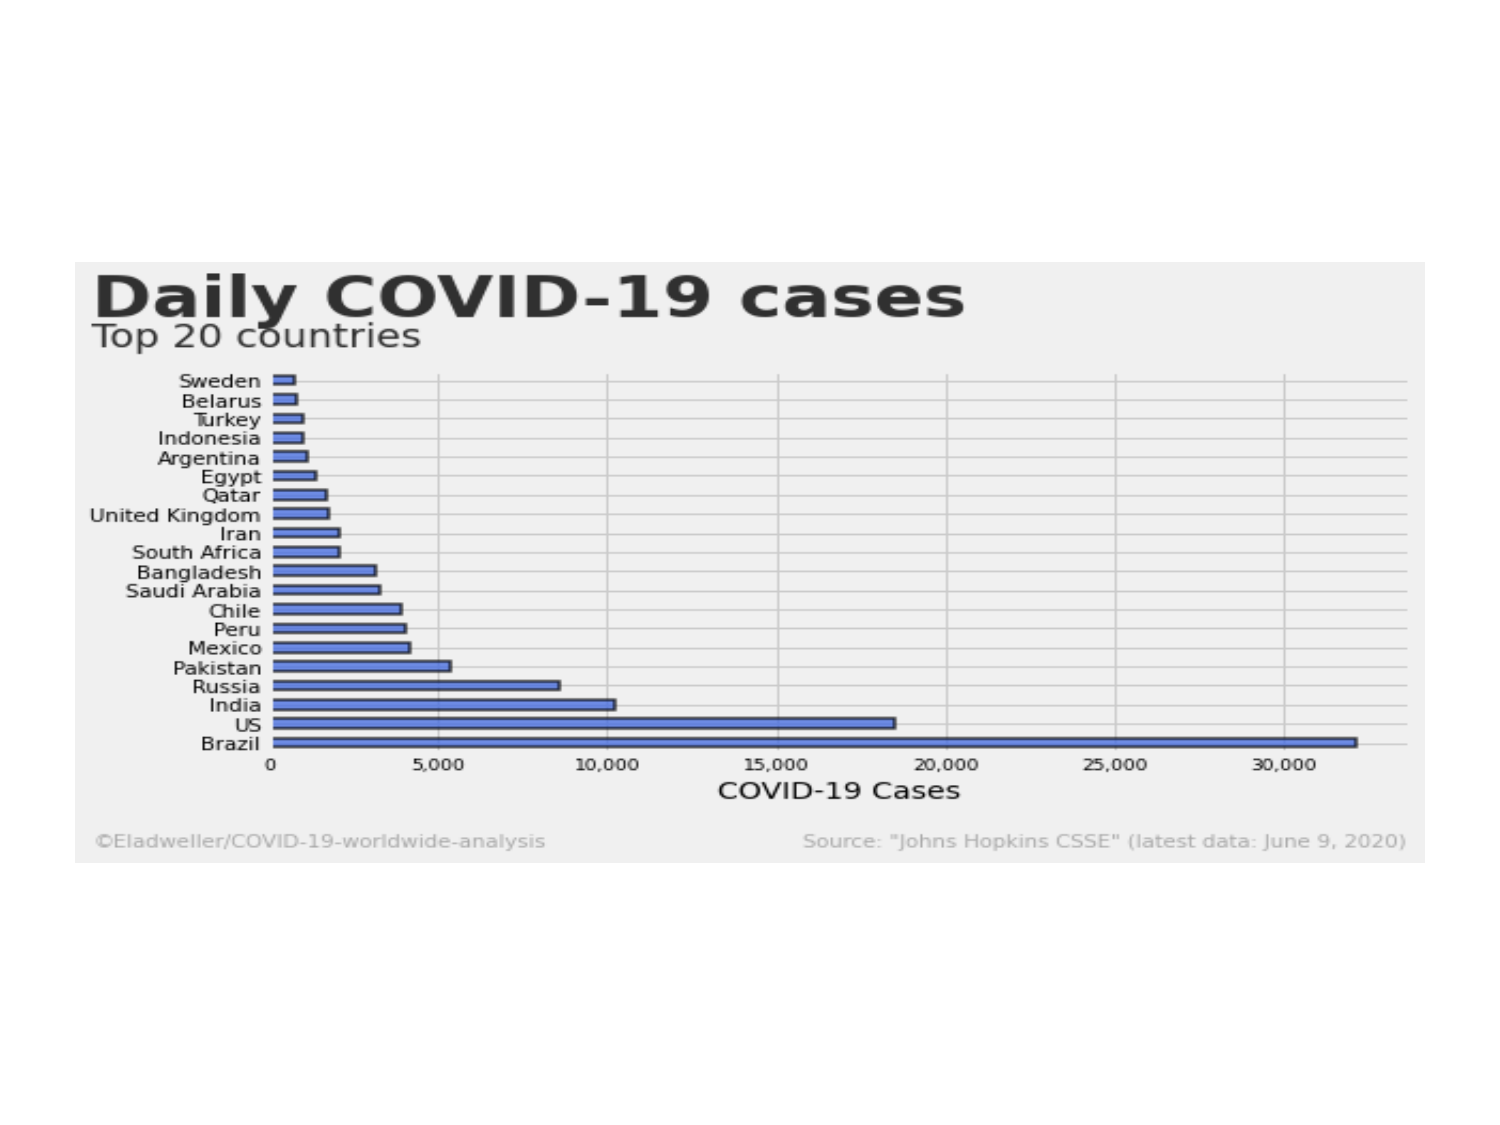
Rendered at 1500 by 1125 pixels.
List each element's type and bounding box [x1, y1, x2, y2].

picture [74, 262, 1426, 863]
